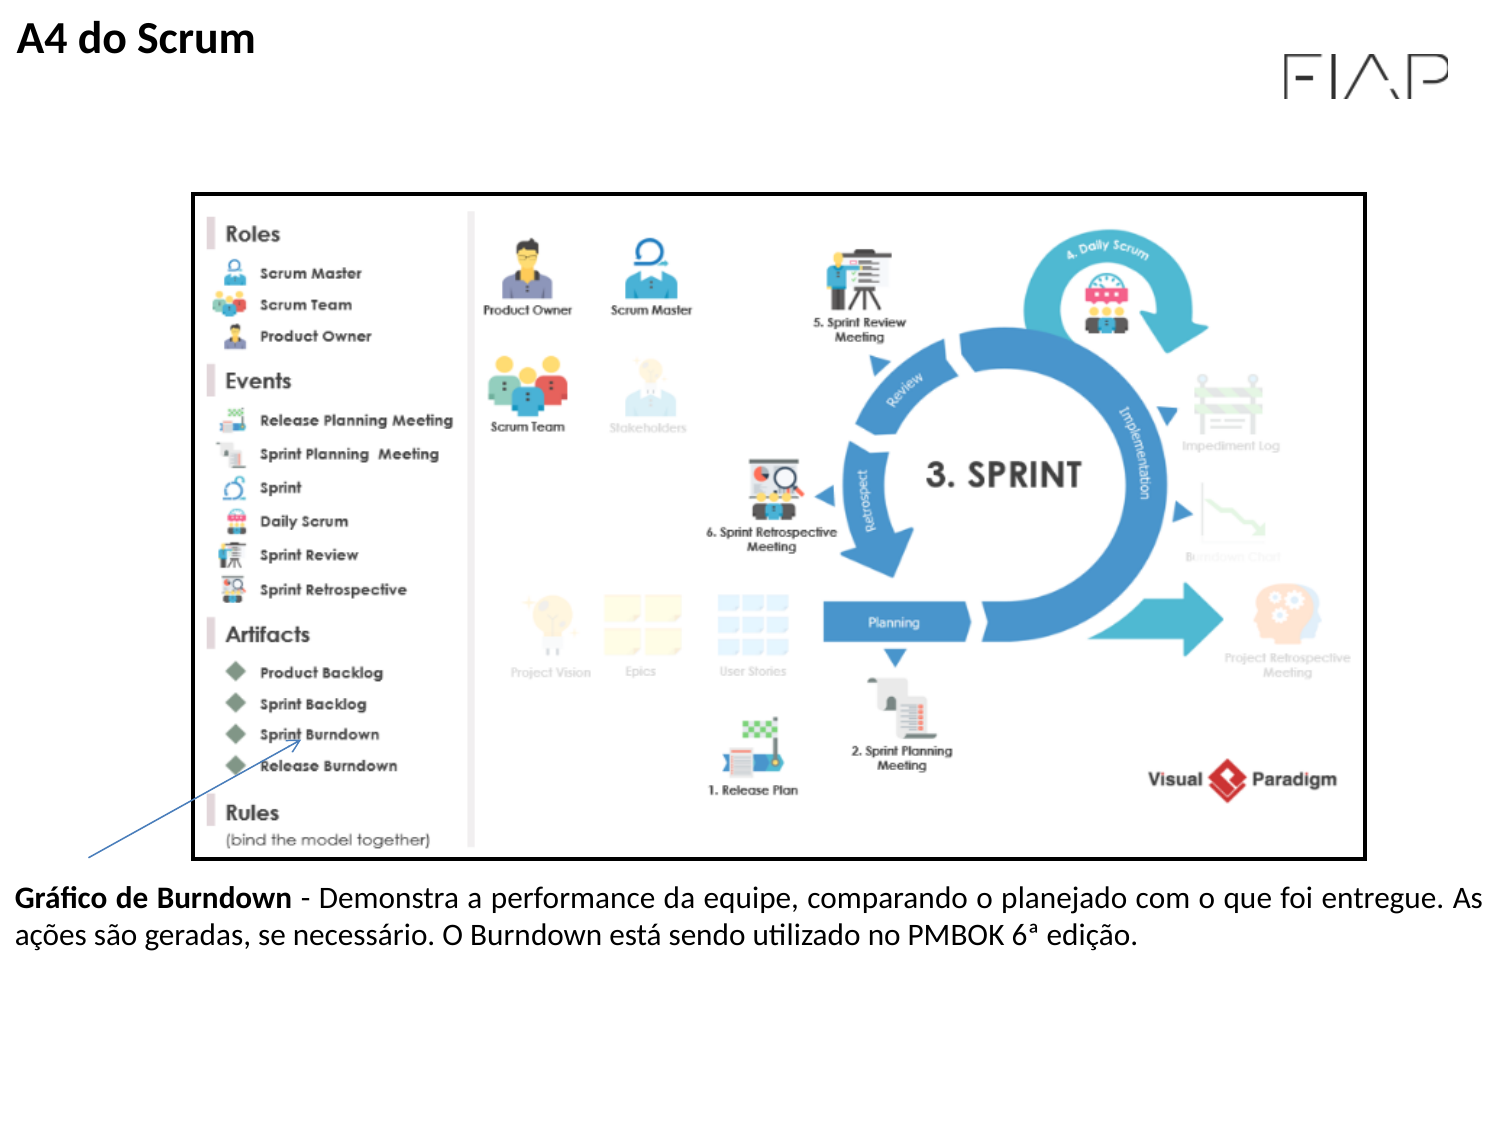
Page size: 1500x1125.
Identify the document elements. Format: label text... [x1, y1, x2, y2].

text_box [88, 739, 302, 858]
picture [194, 195, 1364, 857]
text_box A4 do Scrum [1, 0, 271, 70]
picture [1283, 53, 1449, 99]
text_box Gráfico de Burndown - Demonstra a performance da equipe, comparando o planejado com o que foi entregue. As ações são geradas, se necessário. O Burndown está sendo utilizado no PMBOK 6ª edição. [0, 869, 1500, 960]
